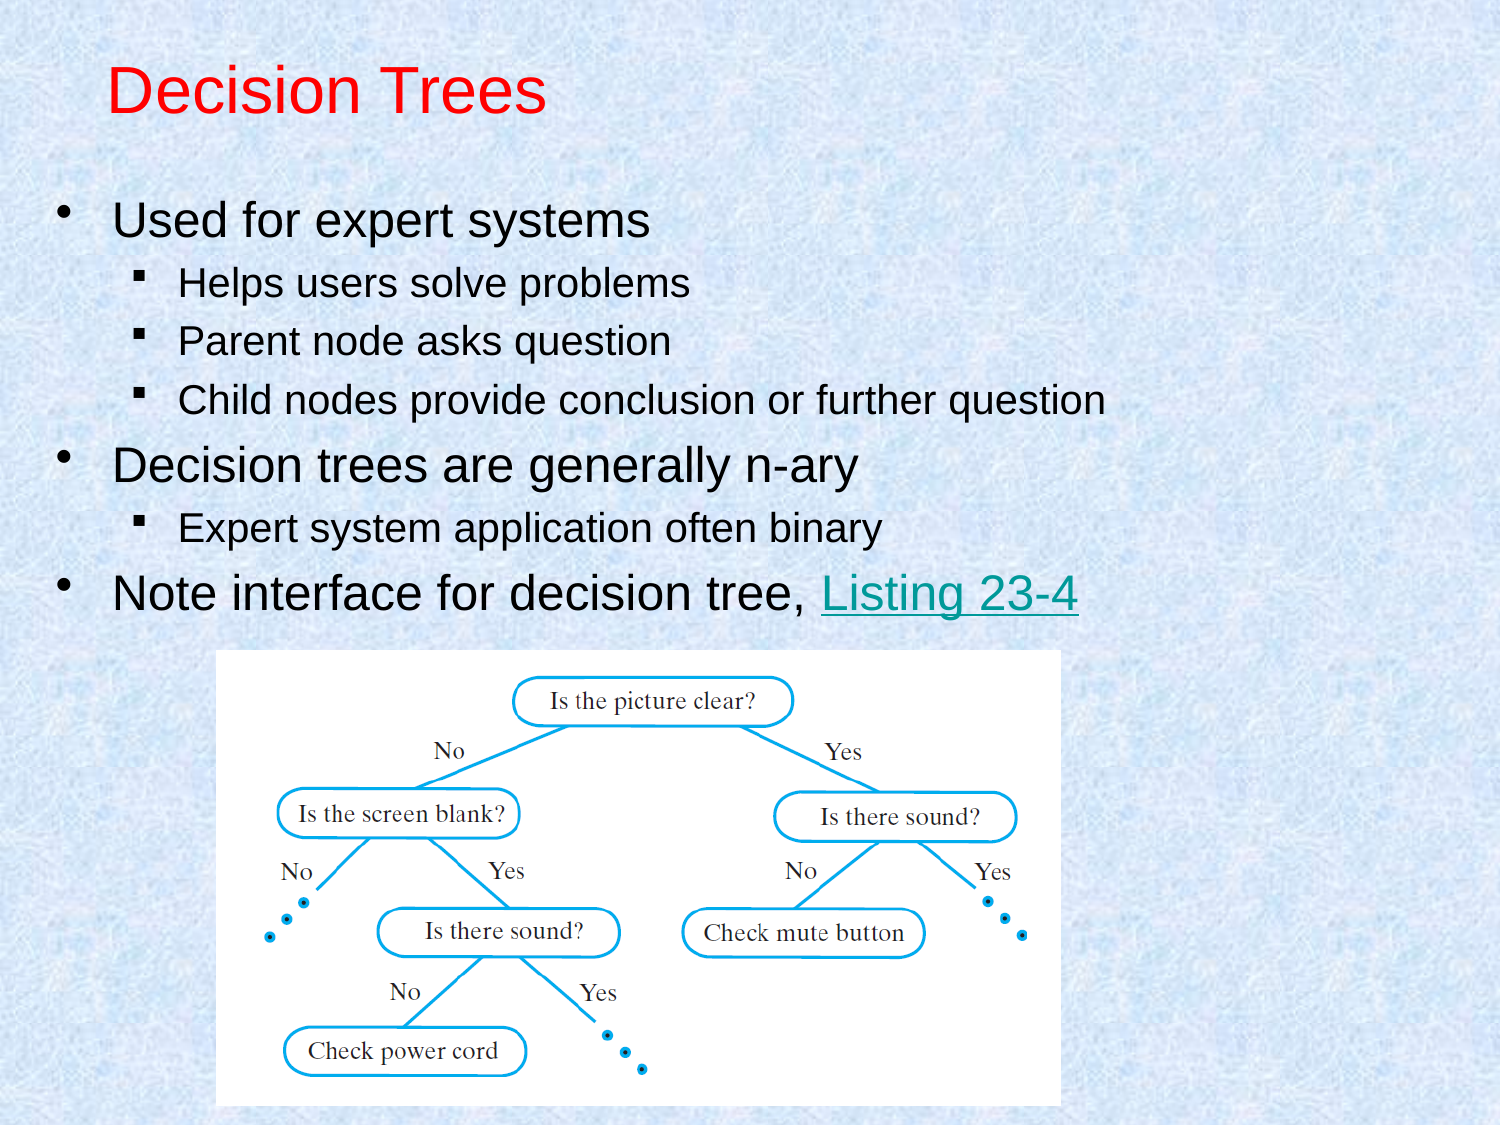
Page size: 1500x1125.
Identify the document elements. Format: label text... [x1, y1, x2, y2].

picture [0, 0, 1500, 1125]
title Decision Trees [91, 20, 1442, 153]
list Used for expert systems Helps users solve problems Parent node asks question Child nodes provide conclusion or further question Decision trees are generally n-ary Expert system application often binary Note interface for decision tree, Listing 23-4 [40, 179, 1437, 738]
